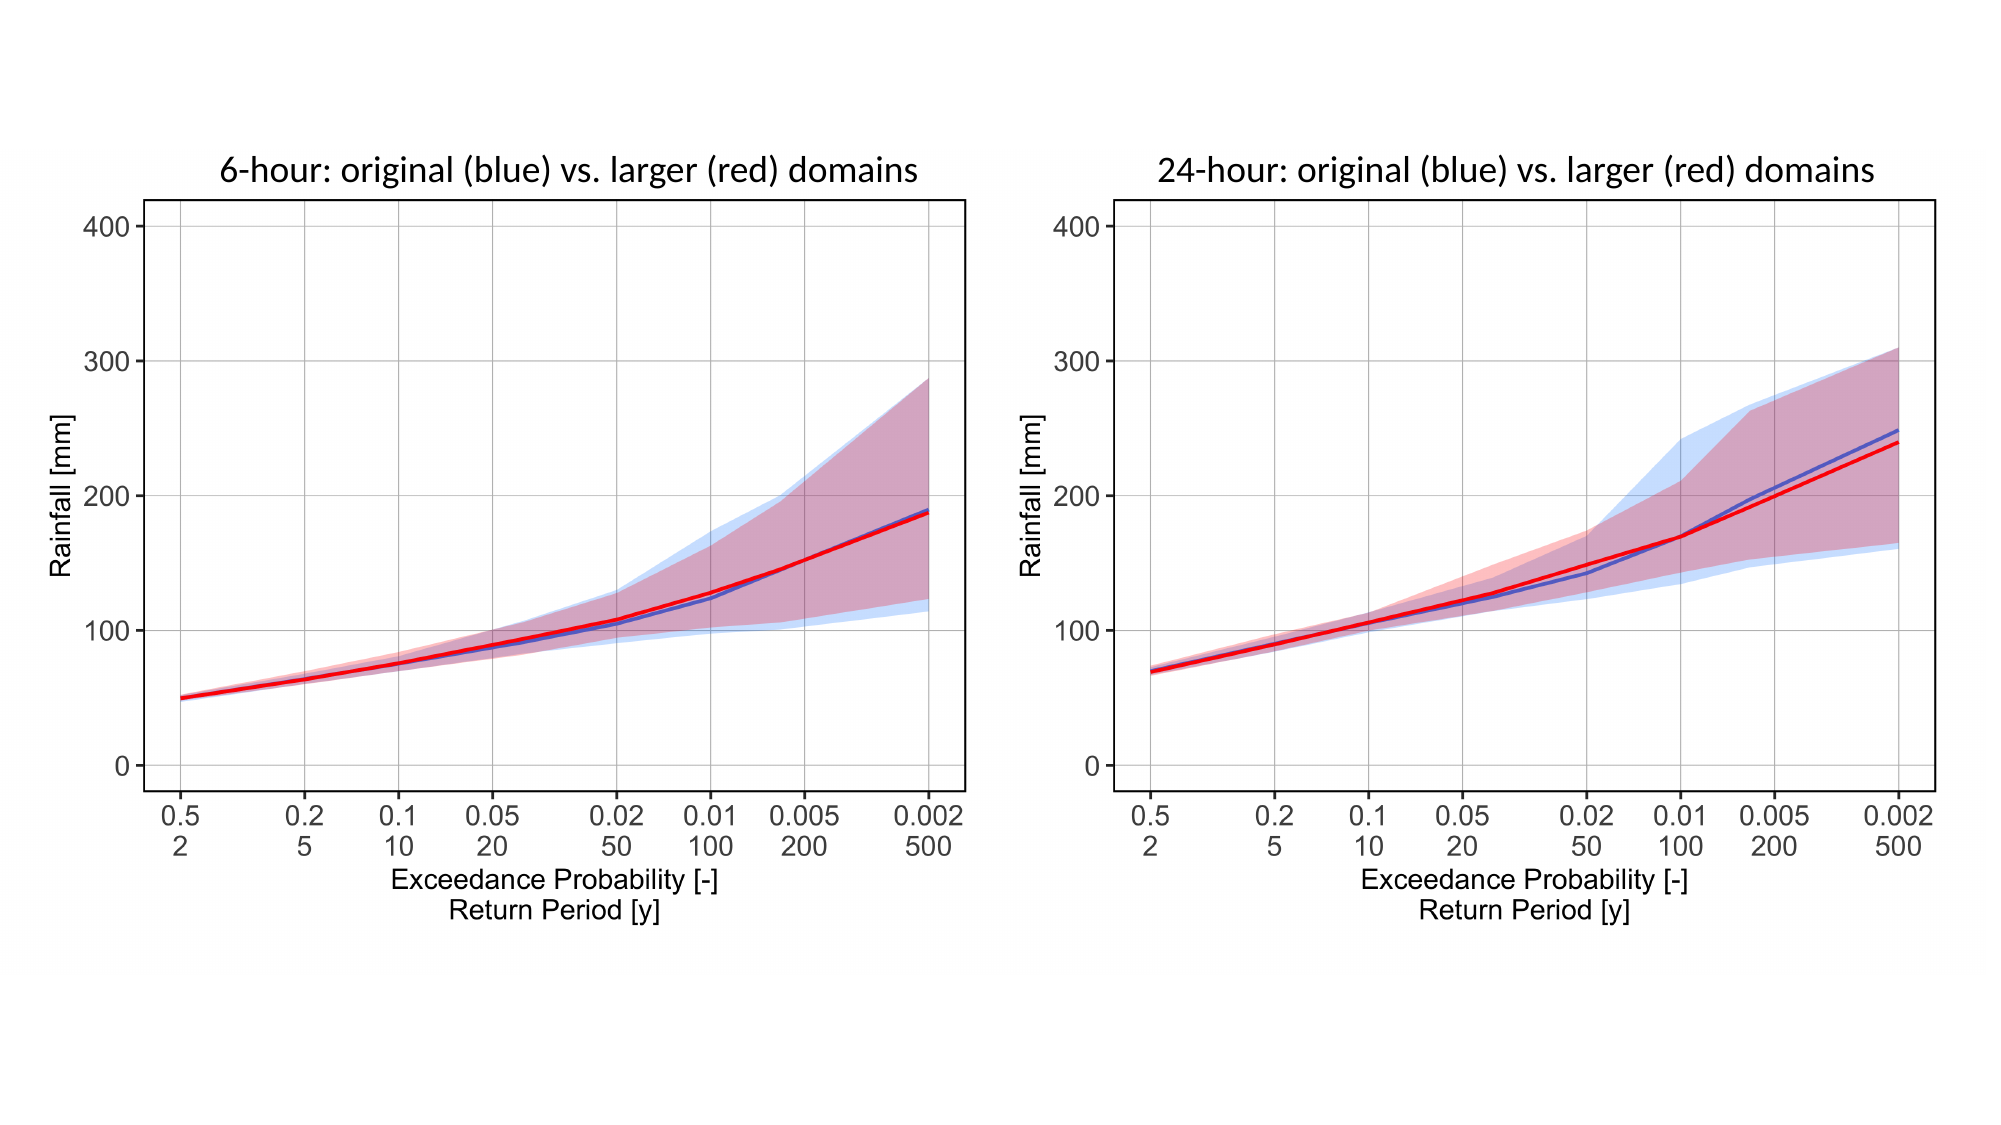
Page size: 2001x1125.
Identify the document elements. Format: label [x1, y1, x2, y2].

text_box [0, 137, 1986, 975]
